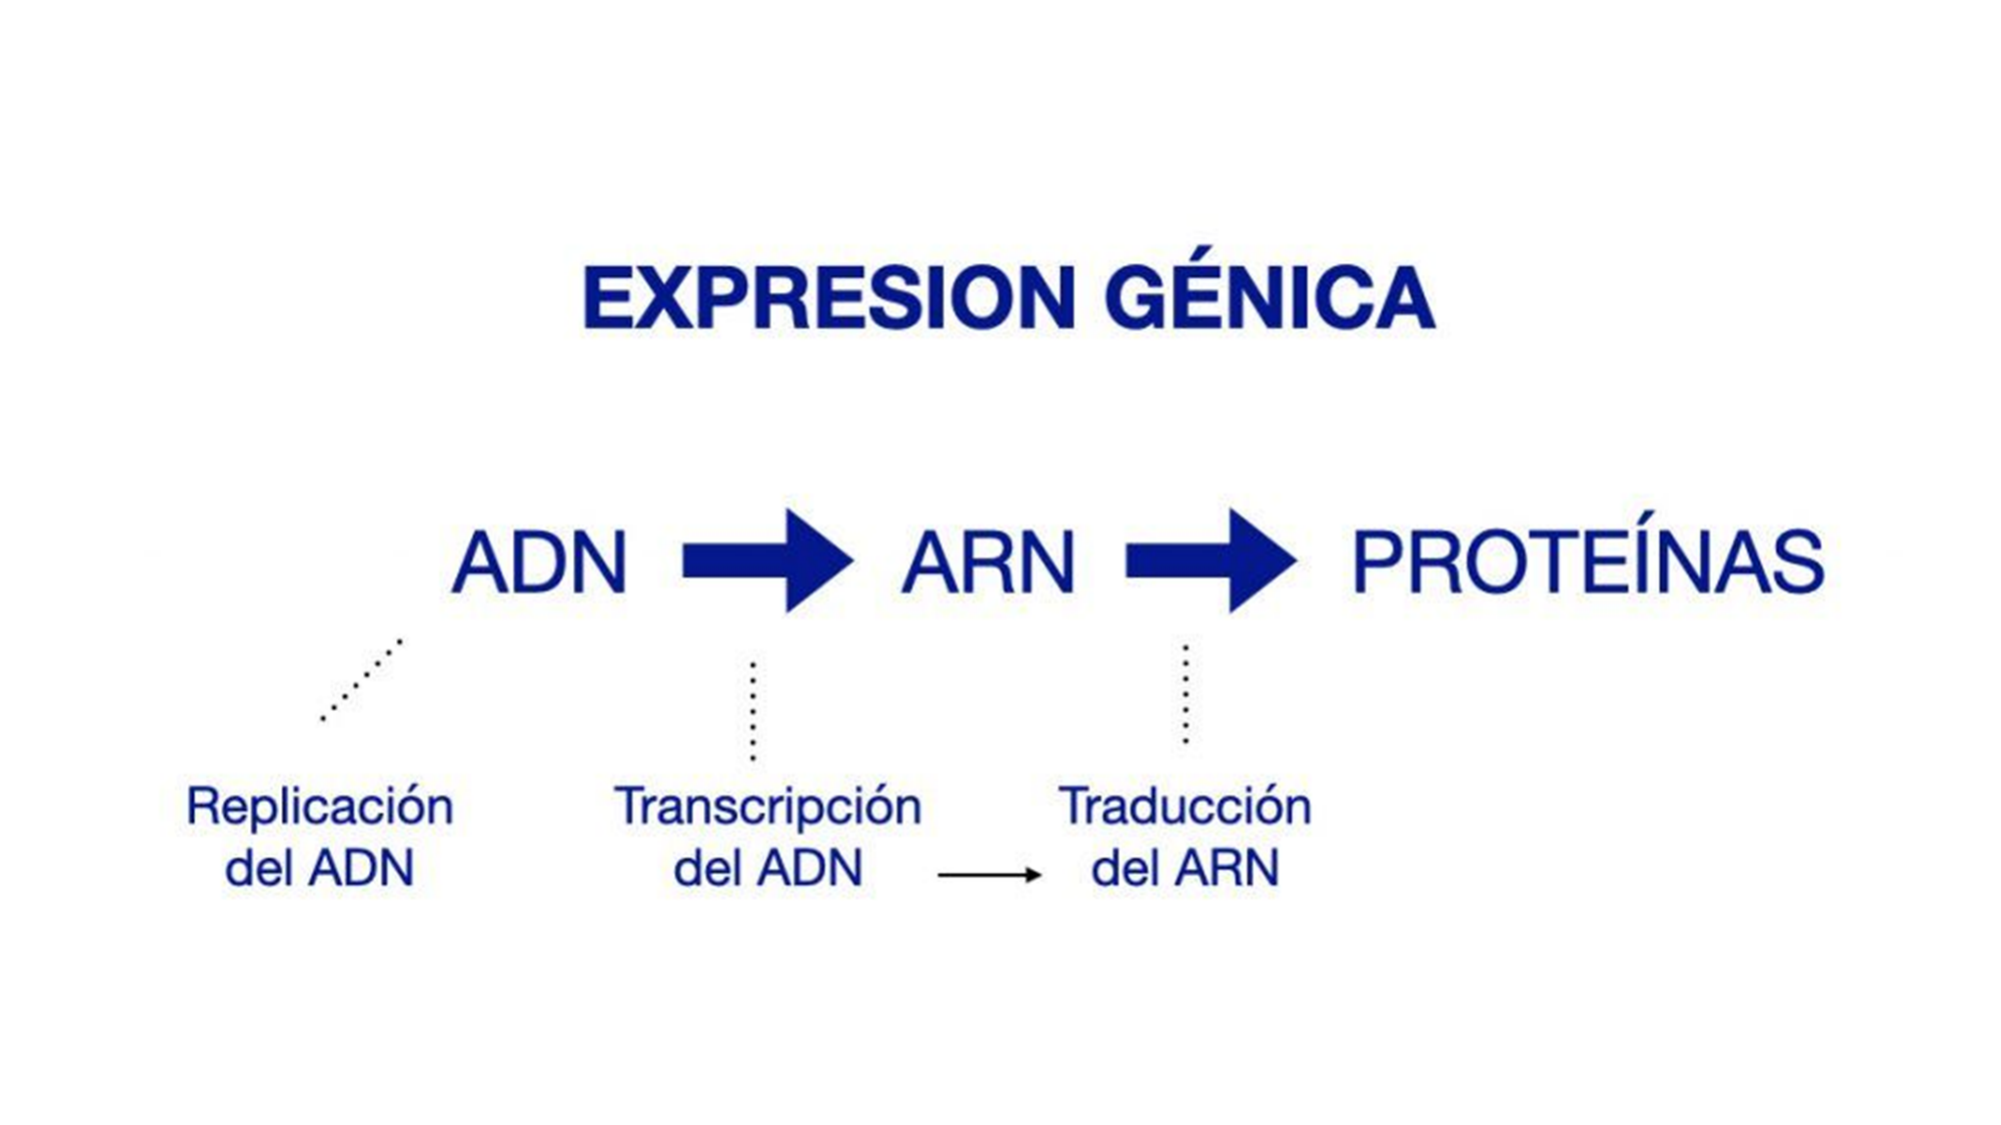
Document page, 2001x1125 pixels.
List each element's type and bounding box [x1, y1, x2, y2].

picture [4, 89, 1996, 1035]
